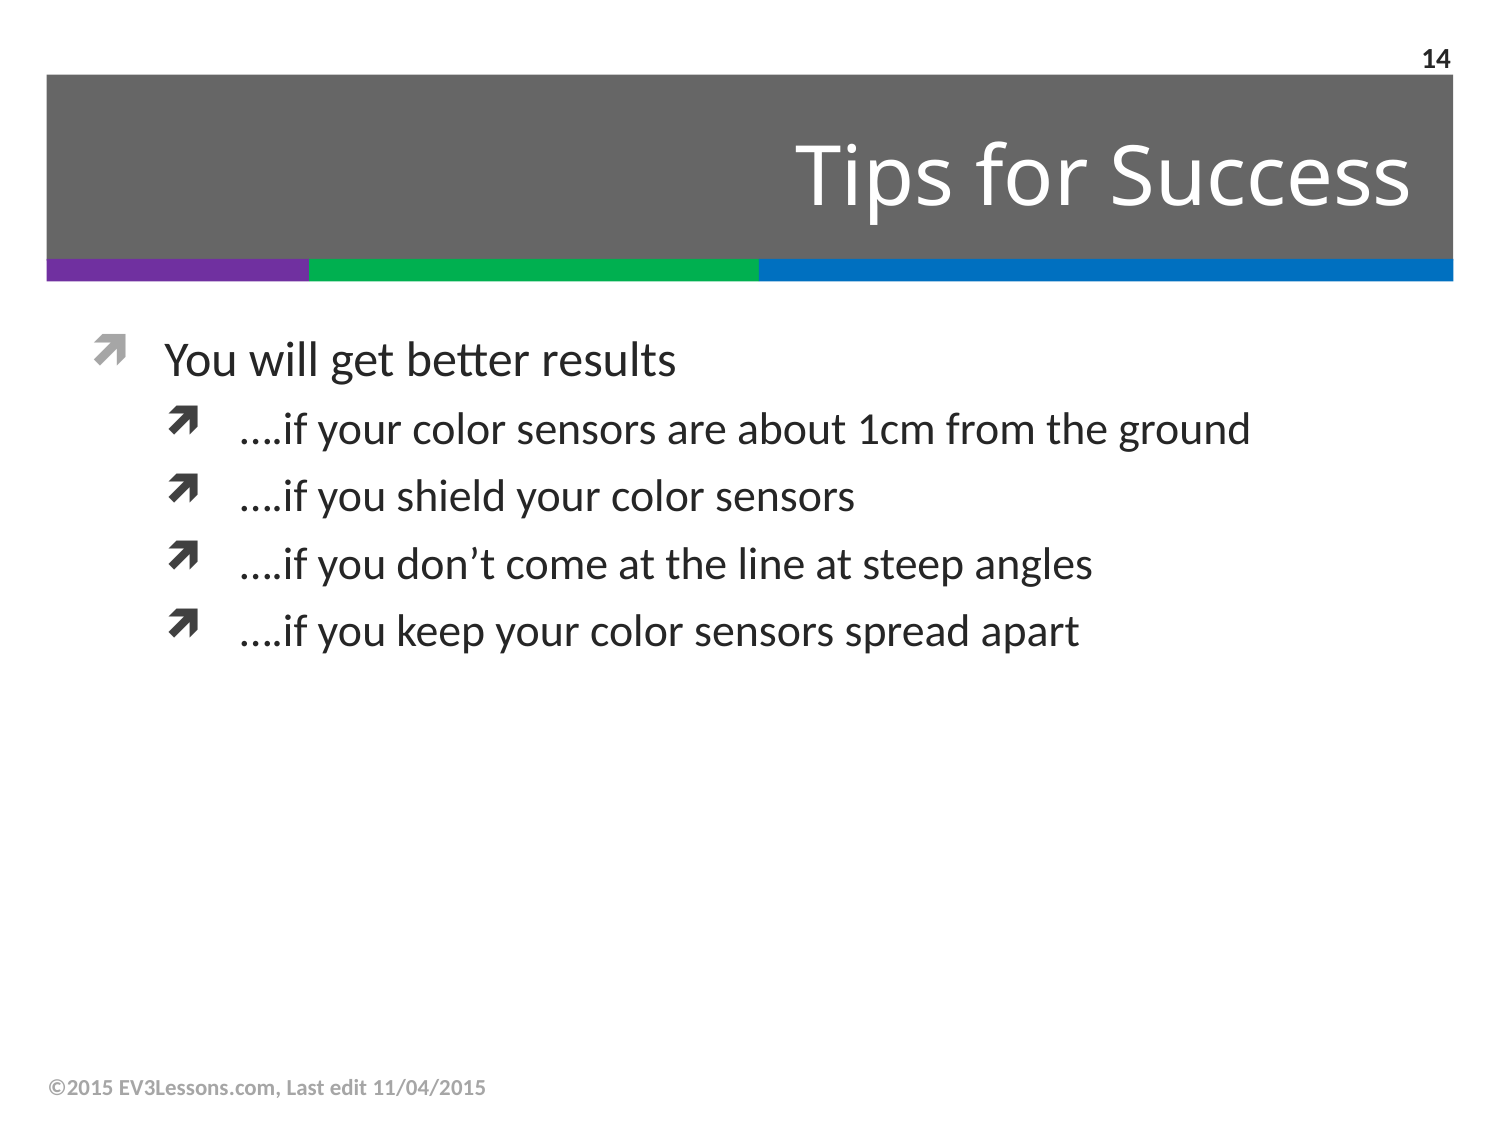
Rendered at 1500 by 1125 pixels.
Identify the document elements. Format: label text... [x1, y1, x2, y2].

footer ©2015 EV3Lessons.com, Last edit 11/04/2015 [32, 1055, 1038, 1116]
title Tips for Success [75, 114, 1428, 230]
list You will get better results ….if your color sensors are about 1cm from the ground ….if you shield your color sensors ….if you don’t come at the line at steep angles ….if you keep your color sensors spread apart [75, 318, 1428, 1037]
slide_number 14 [1362, 27, 1466, 87]
